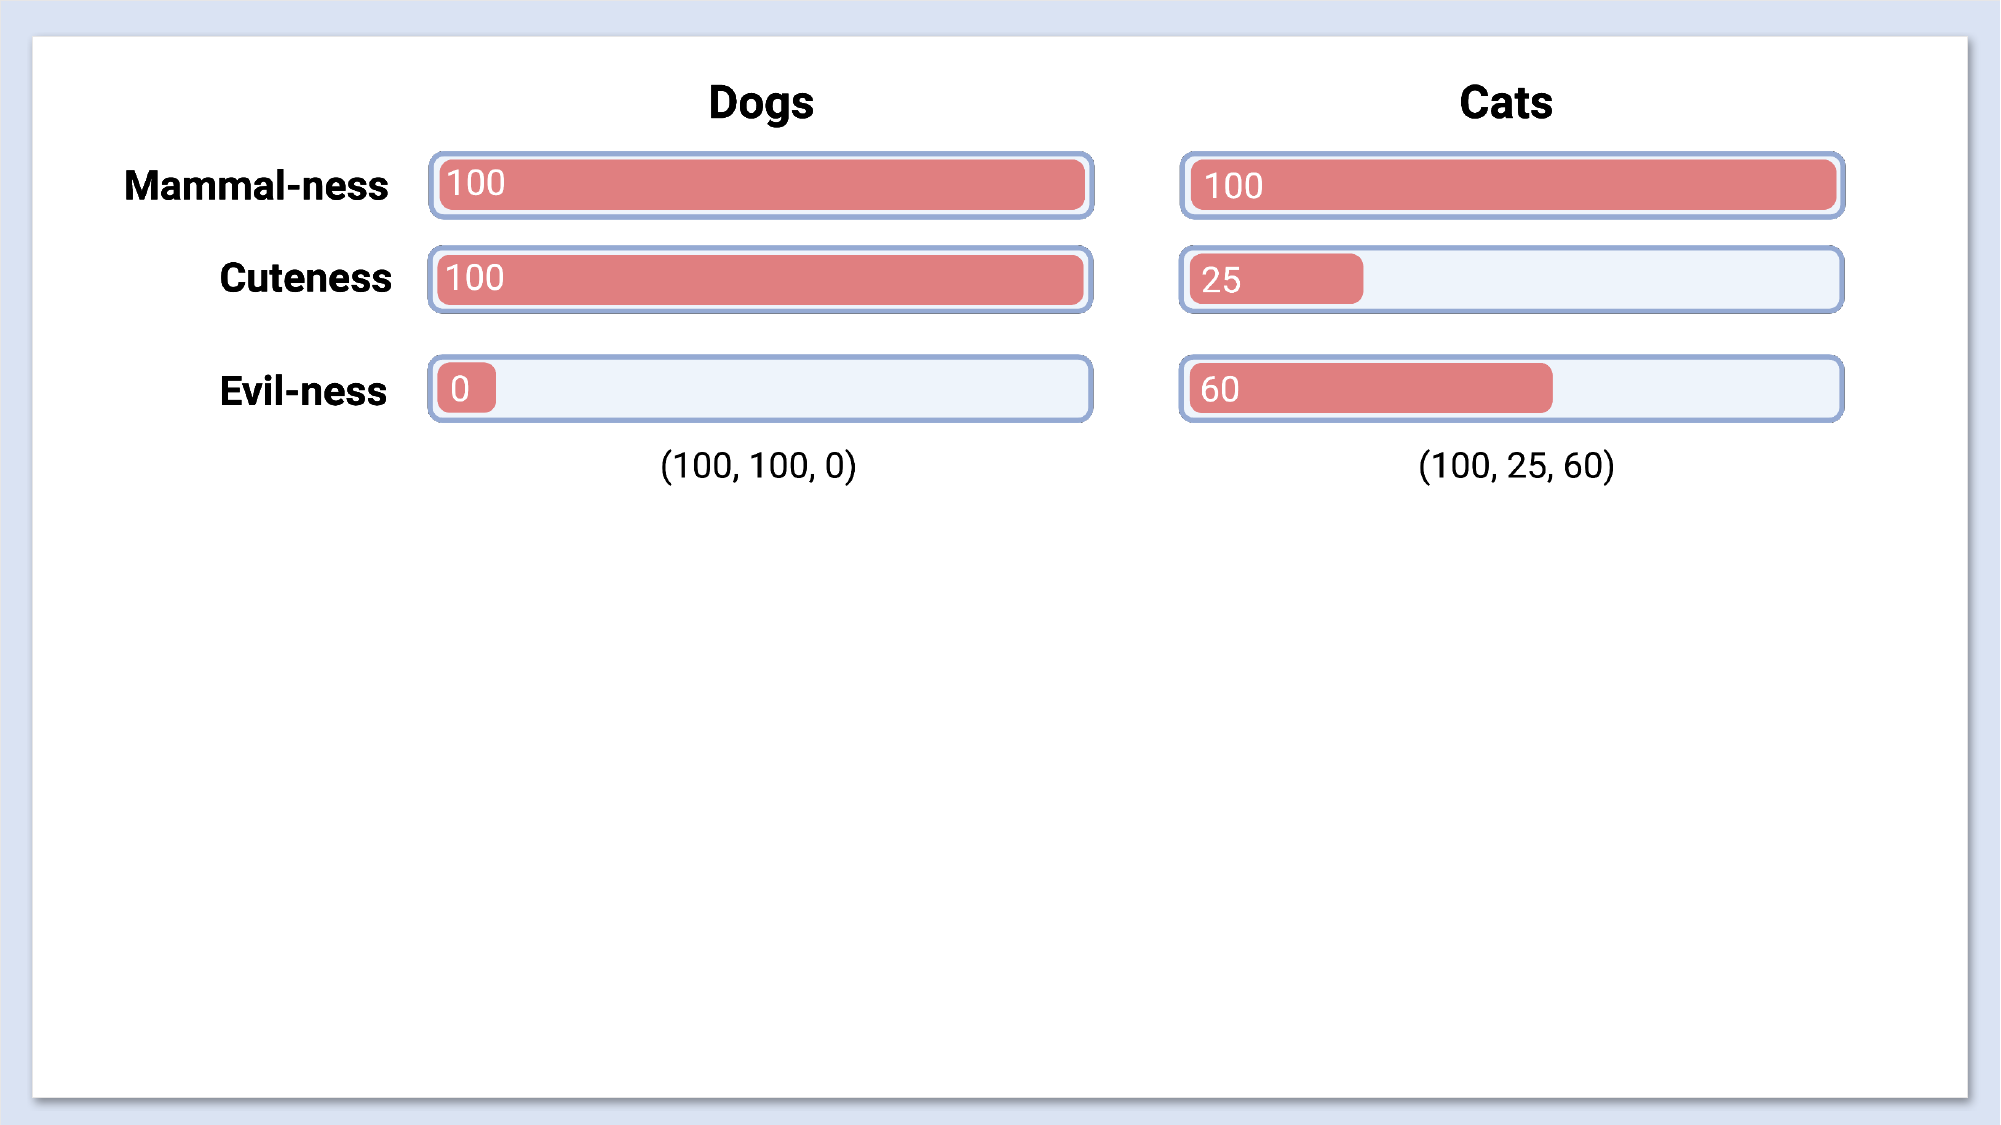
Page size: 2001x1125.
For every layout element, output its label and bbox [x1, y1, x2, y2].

text_box [0, 0, 2000, 1125]
picture [70, 53, 1916, 1089]
